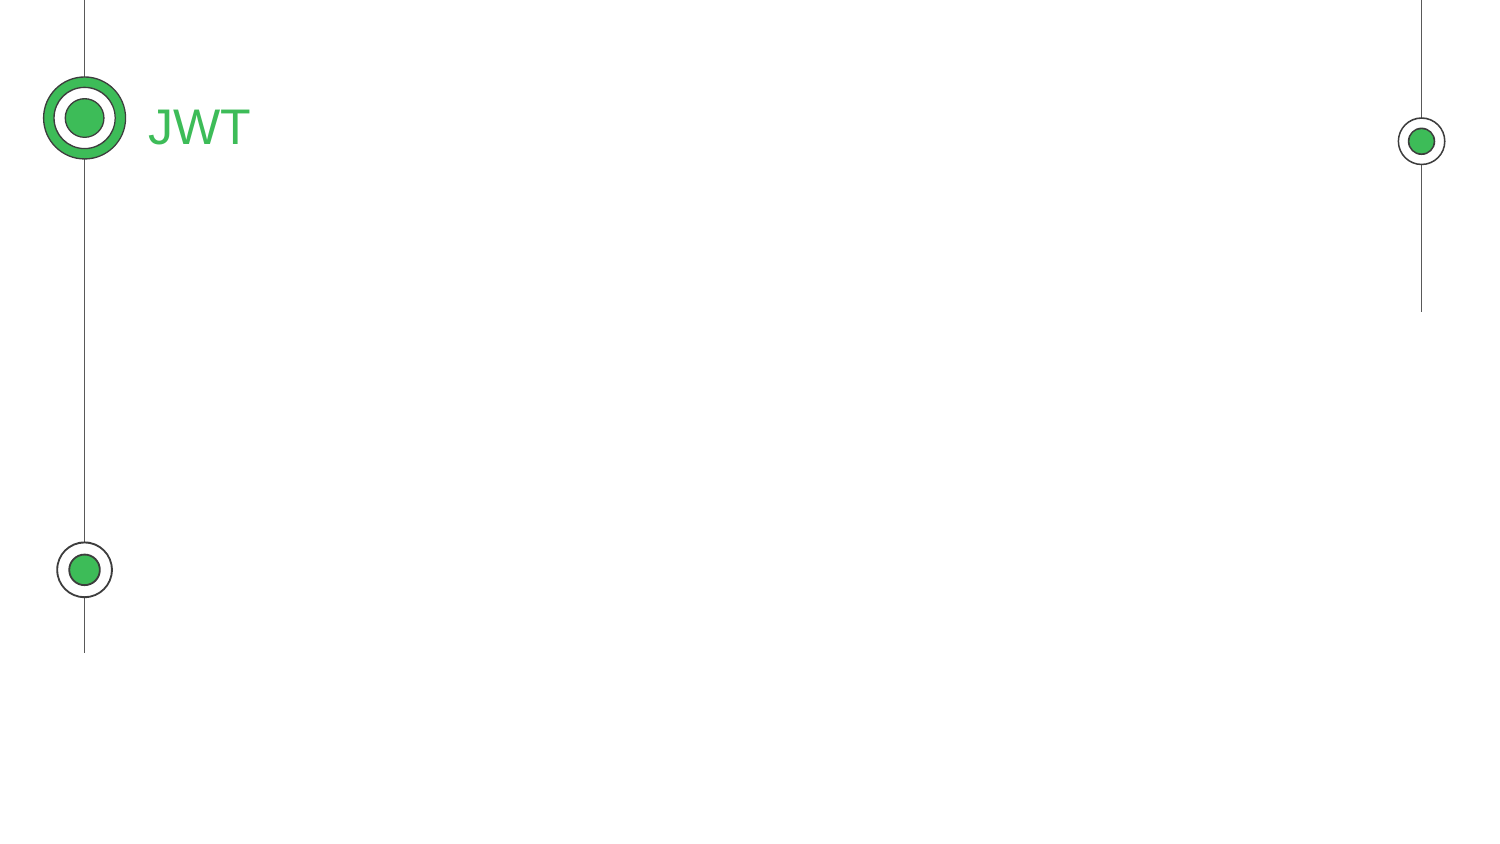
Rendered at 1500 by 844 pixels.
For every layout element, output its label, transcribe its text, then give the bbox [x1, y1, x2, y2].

text_box JWT [133, 70, 988, 173]
